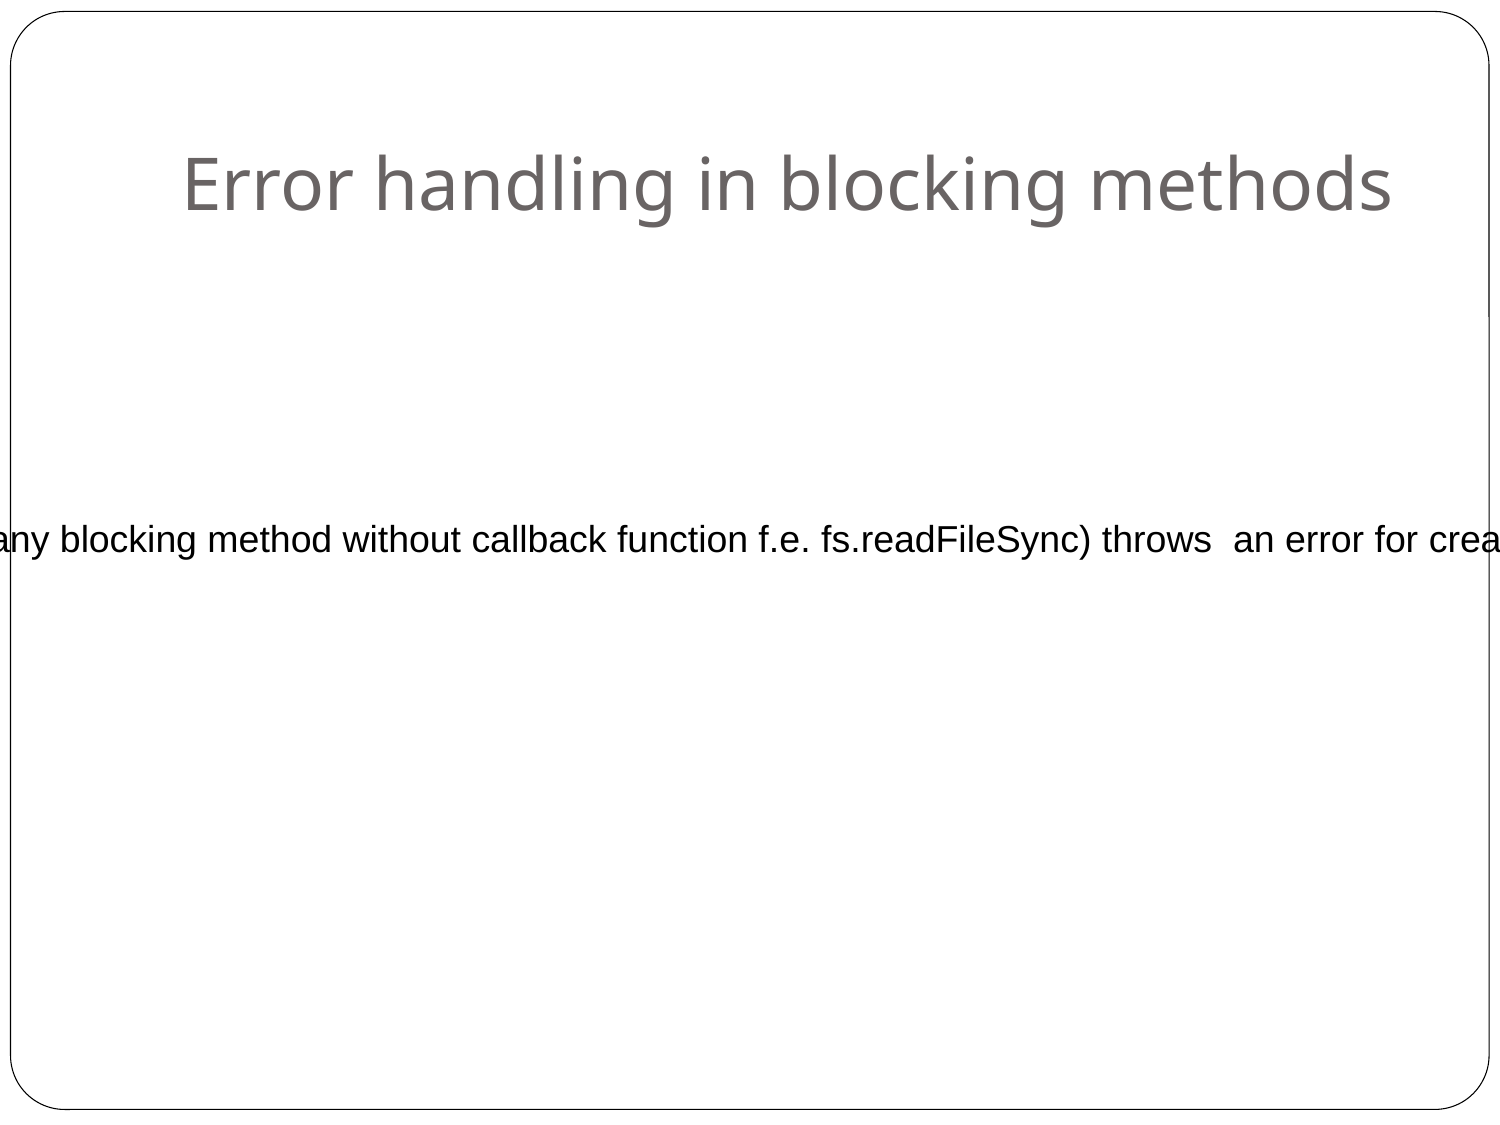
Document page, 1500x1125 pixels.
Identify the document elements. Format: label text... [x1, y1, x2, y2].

text_box Synchronous API (any blocking method without callback function f.e. fs.readFileSync) throws an error for creating exception report. [0, 507, 1500, 567]
title Error handling in blocking methods [149, 44, 1426, 234]
